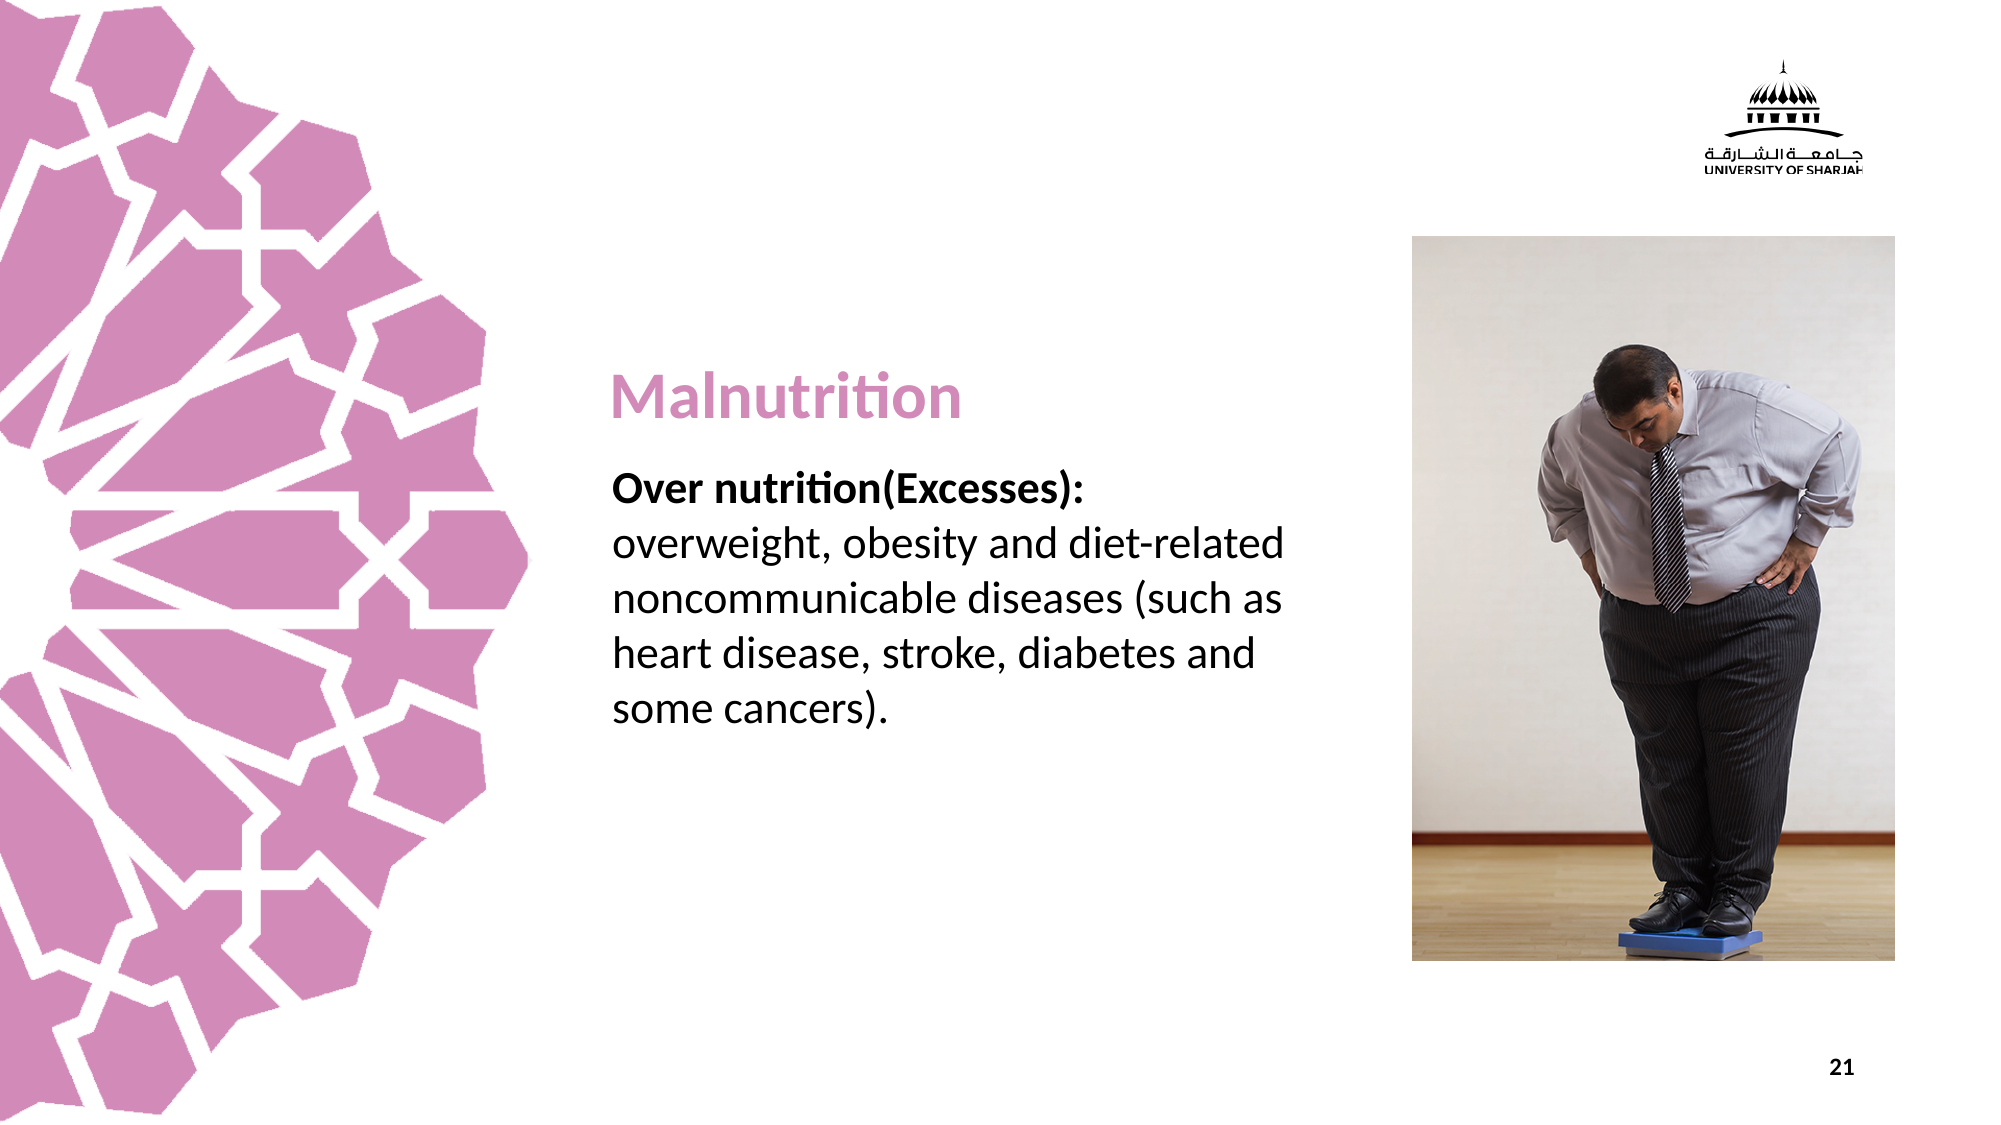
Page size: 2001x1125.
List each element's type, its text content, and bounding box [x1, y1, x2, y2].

picture [0, 0, 534, 1125]
text_box Over nutrition(Excesses): overweight, obesity and diet-related noncommunicable diseases (such as heart disease, stroke, diabetes and some cancers). [604, 450, 1362, 741]
picture [1411, 236, 1895, 962]
slide_number 21 [1820, 1042, 1863, 1125]
picture [1705, 59, 1863, 174]
title Malnutrition [602, 288, 1406, 506]
